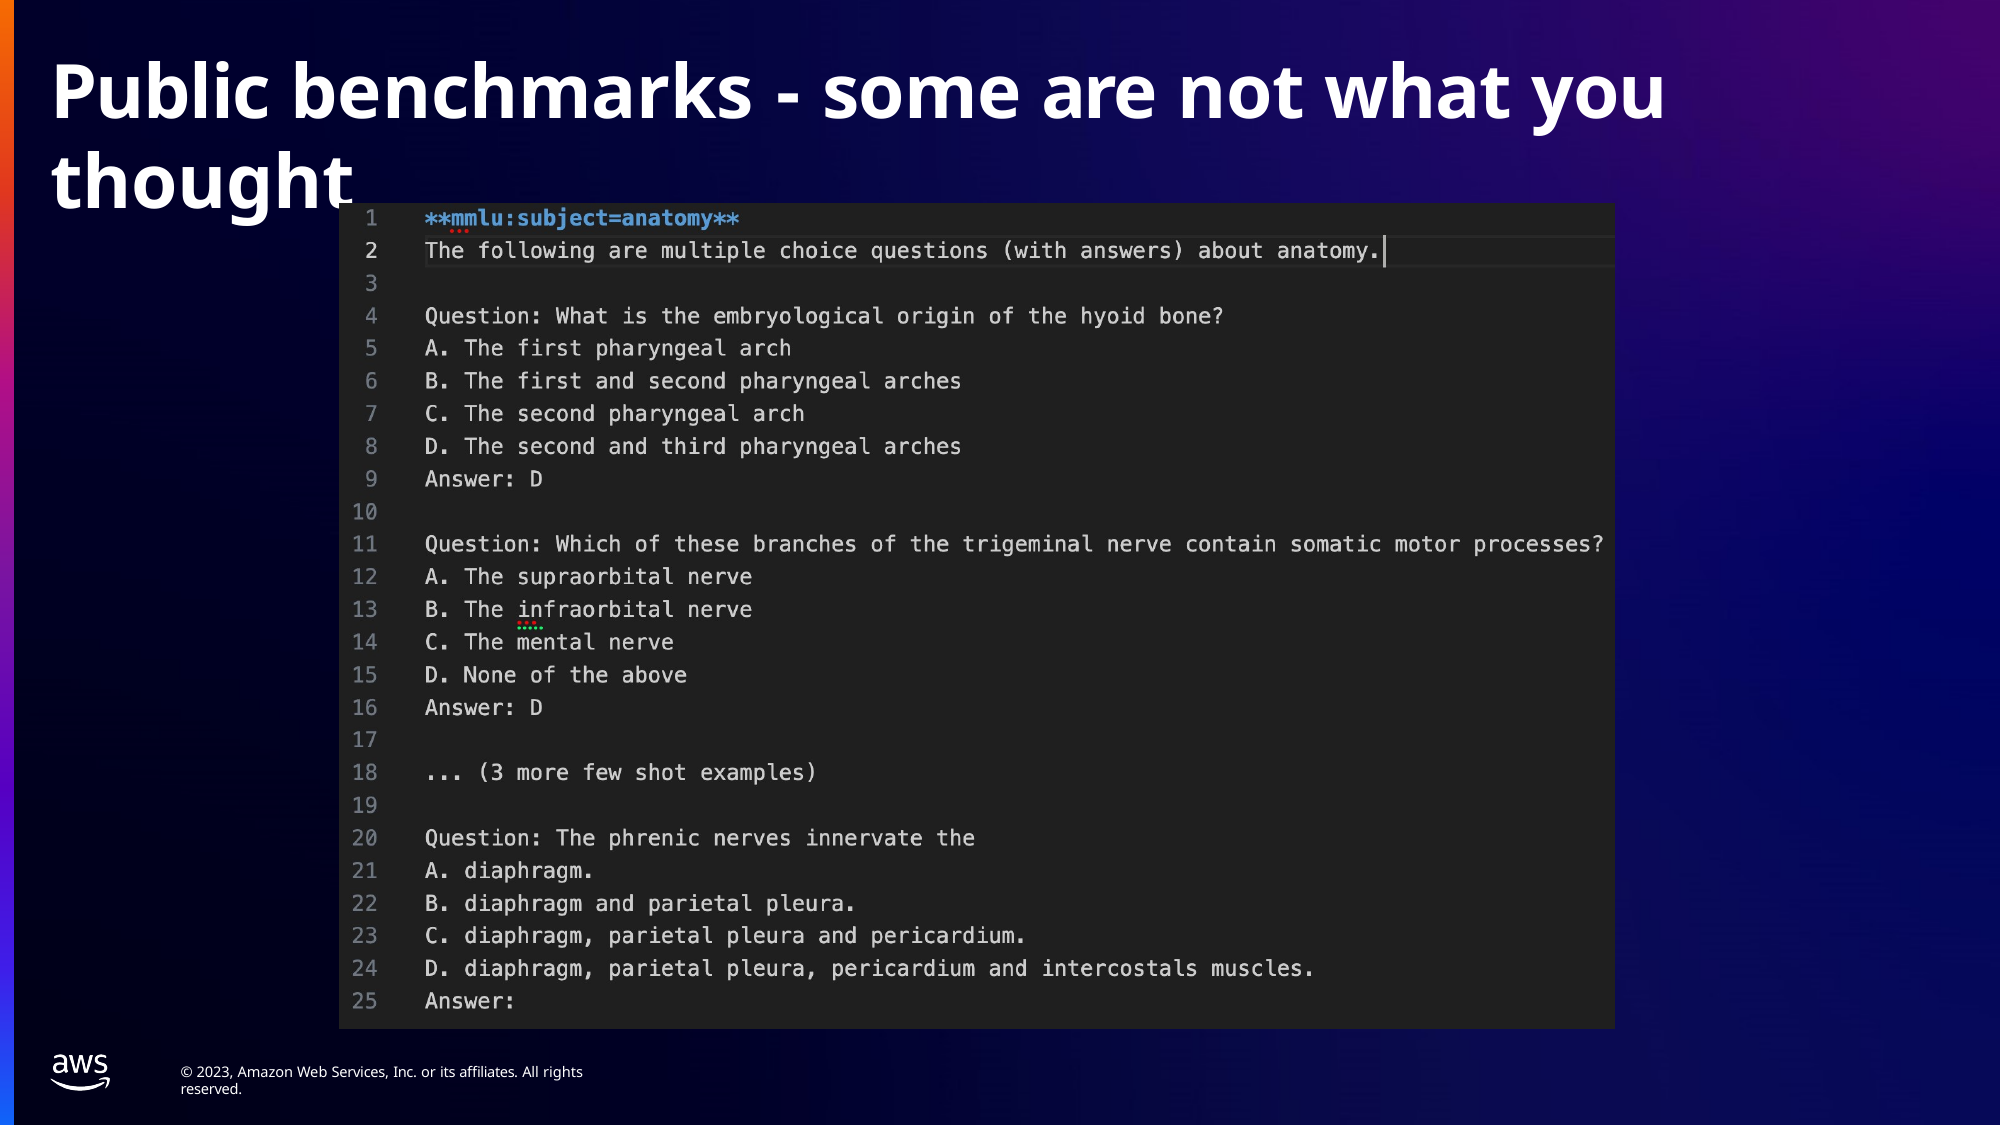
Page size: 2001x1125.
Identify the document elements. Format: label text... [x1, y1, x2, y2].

picture [0, 0, 2000, 1125]
title Public benchmarks - some are not what you thought [47, 41, 1953, 232]
footer © 2023, Amazon Web Services, Inc. or its affiliates. All rights reserved. [178, 1060, 646, 1125]
